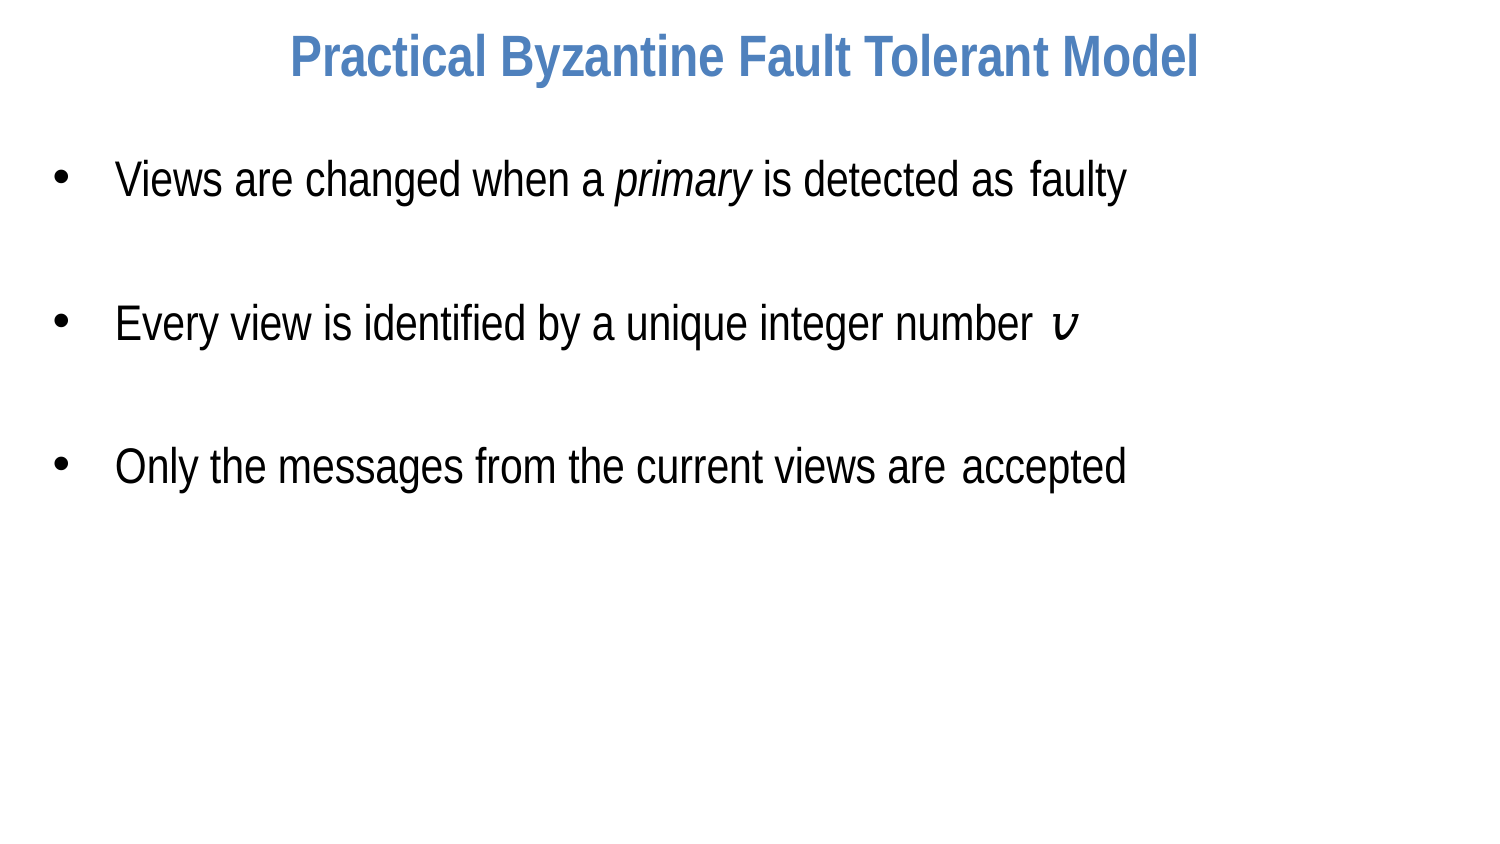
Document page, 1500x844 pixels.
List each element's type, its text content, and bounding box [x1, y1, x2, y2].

text_box Views are changed when a primary is detected as faulty Every view is identified by a unique integer number 𝑣 Only the messages from the current views are accepted [50, 144, 1135, 494]
title Practical Byzantine Fault Tolerant Model [288, 15, 1212, 159]
